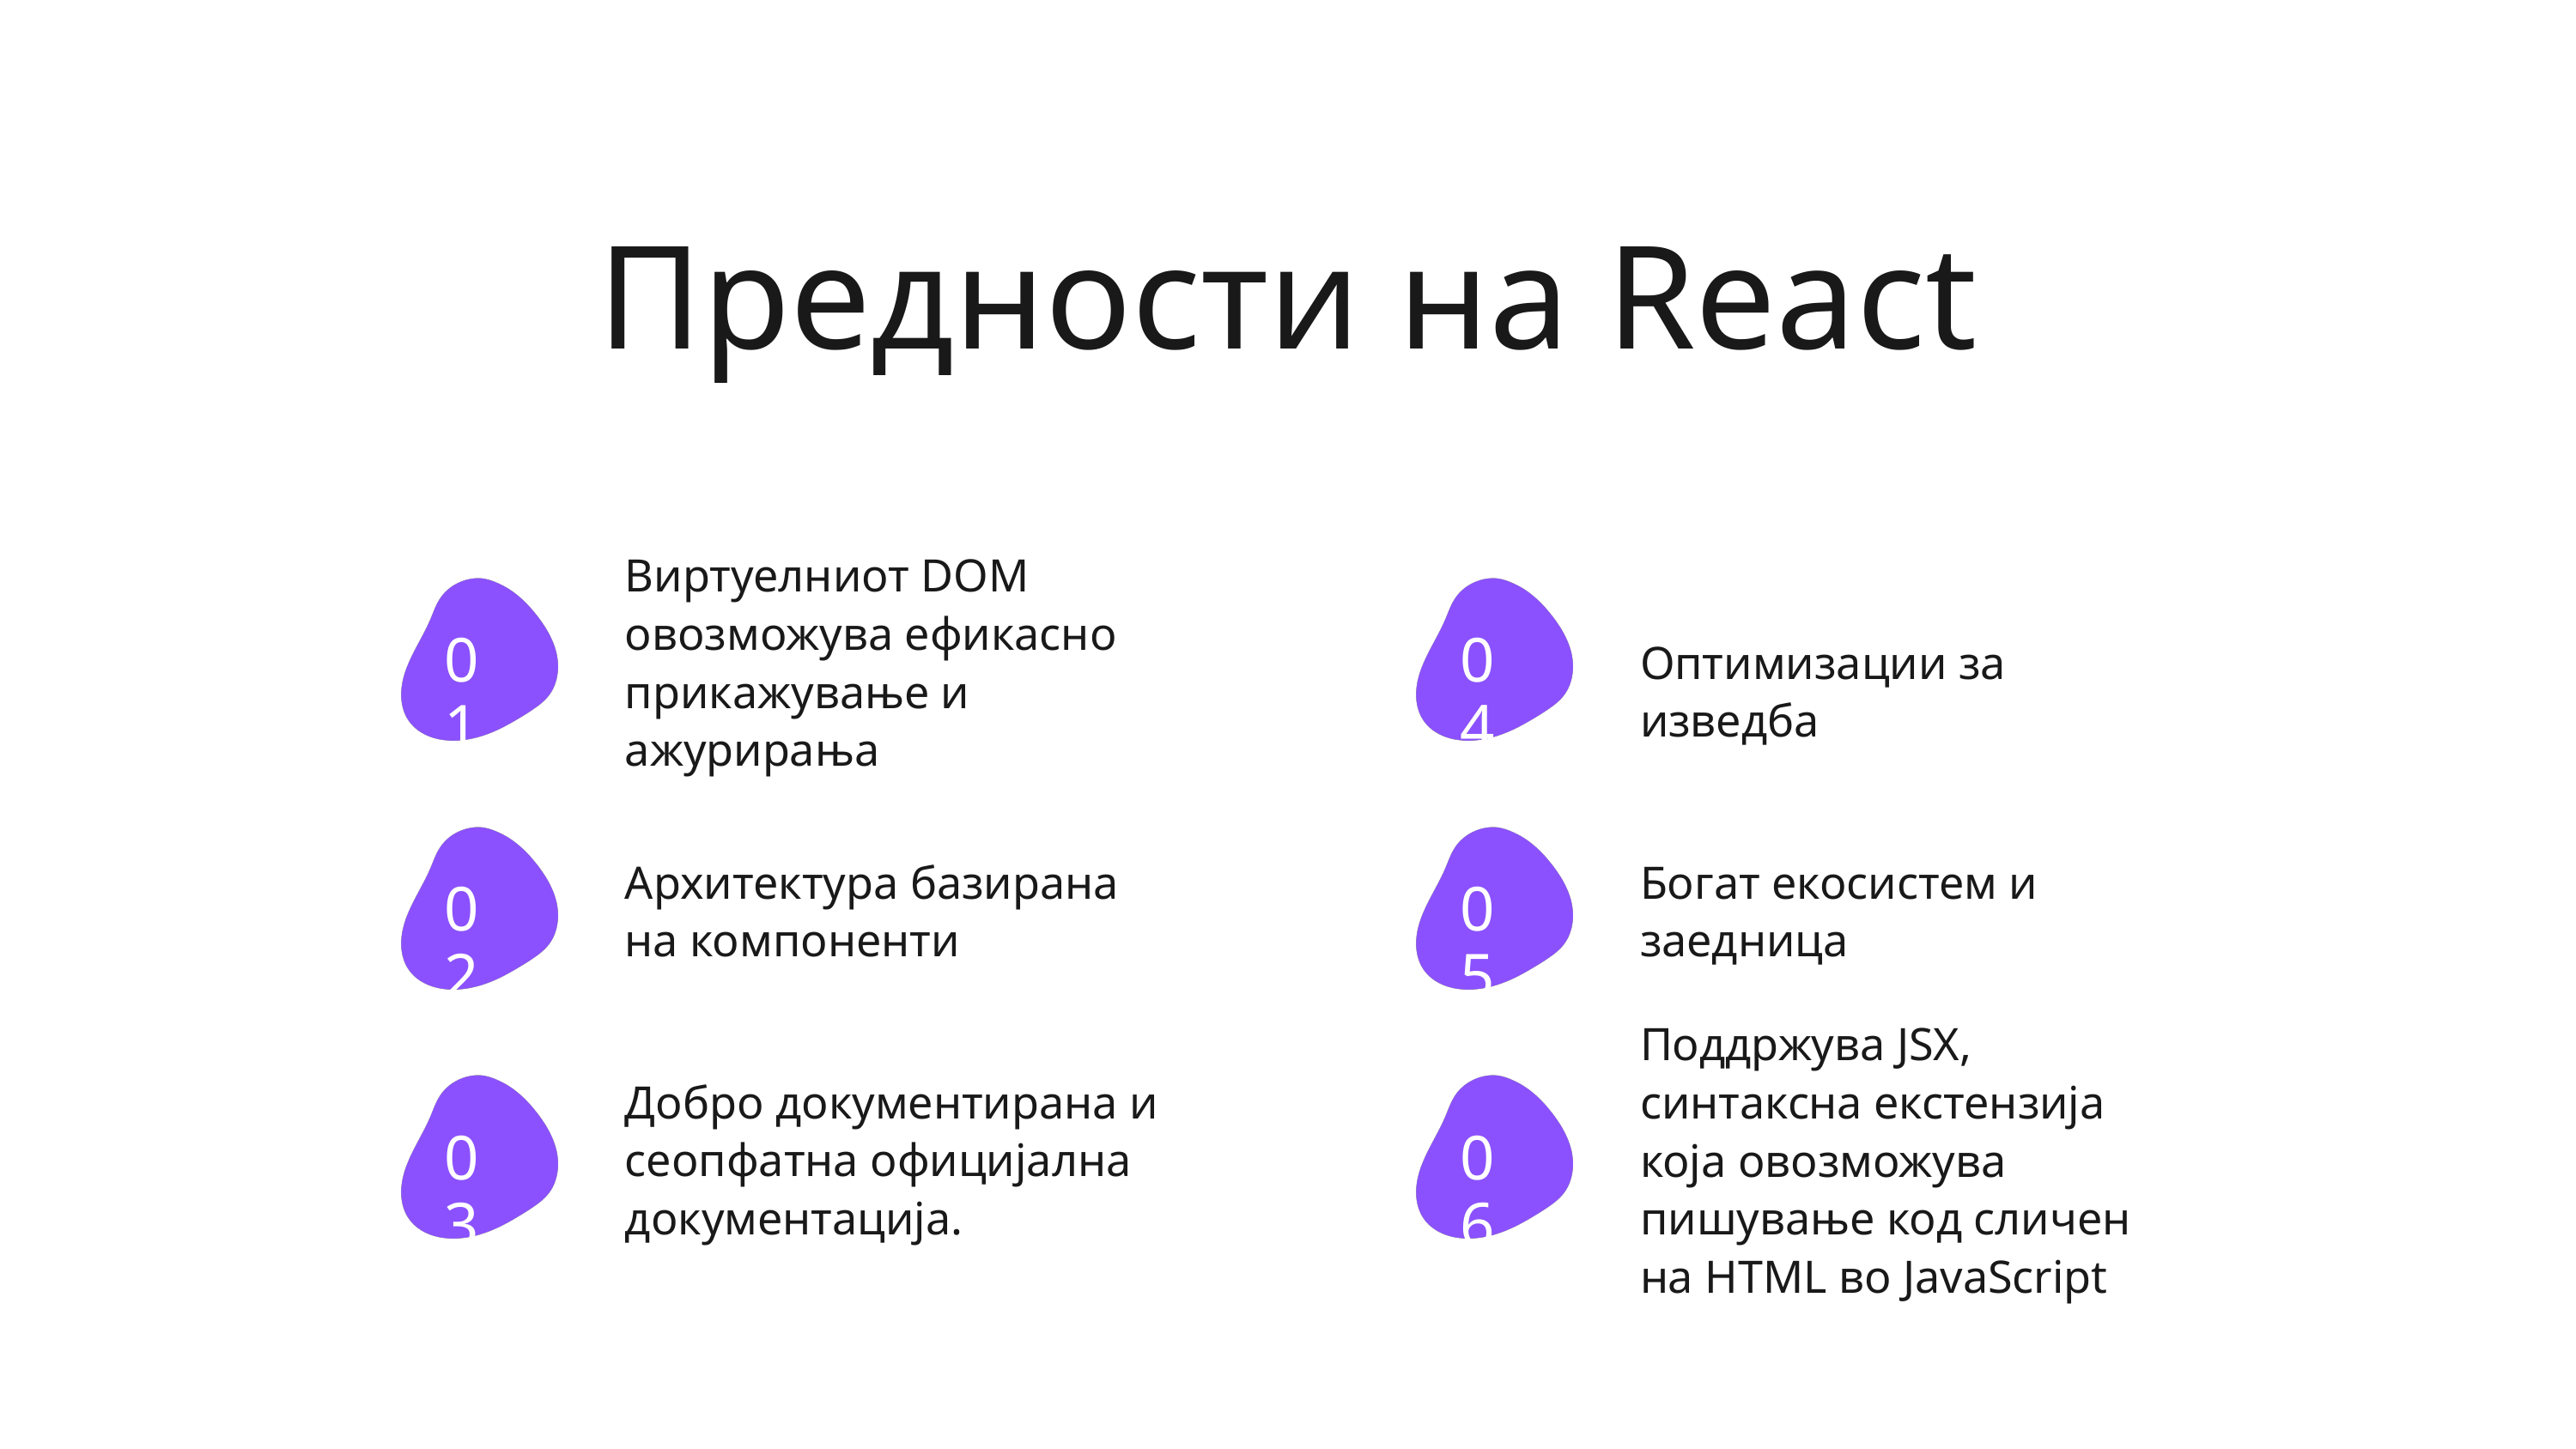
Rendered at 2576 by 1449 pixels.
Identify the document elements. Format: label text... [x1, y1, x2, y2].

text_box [1415, 826, 2176, 991]
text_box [400, 1072, 1161, 1243]
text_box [400, 545, 1161, 774]
text_box Предности на React [400, 220, 2176, 378]
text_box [1415, 577, 2176, 743]
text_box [1415, 1014, 2176, 1300]
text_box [400, 826, 1161, 991]
